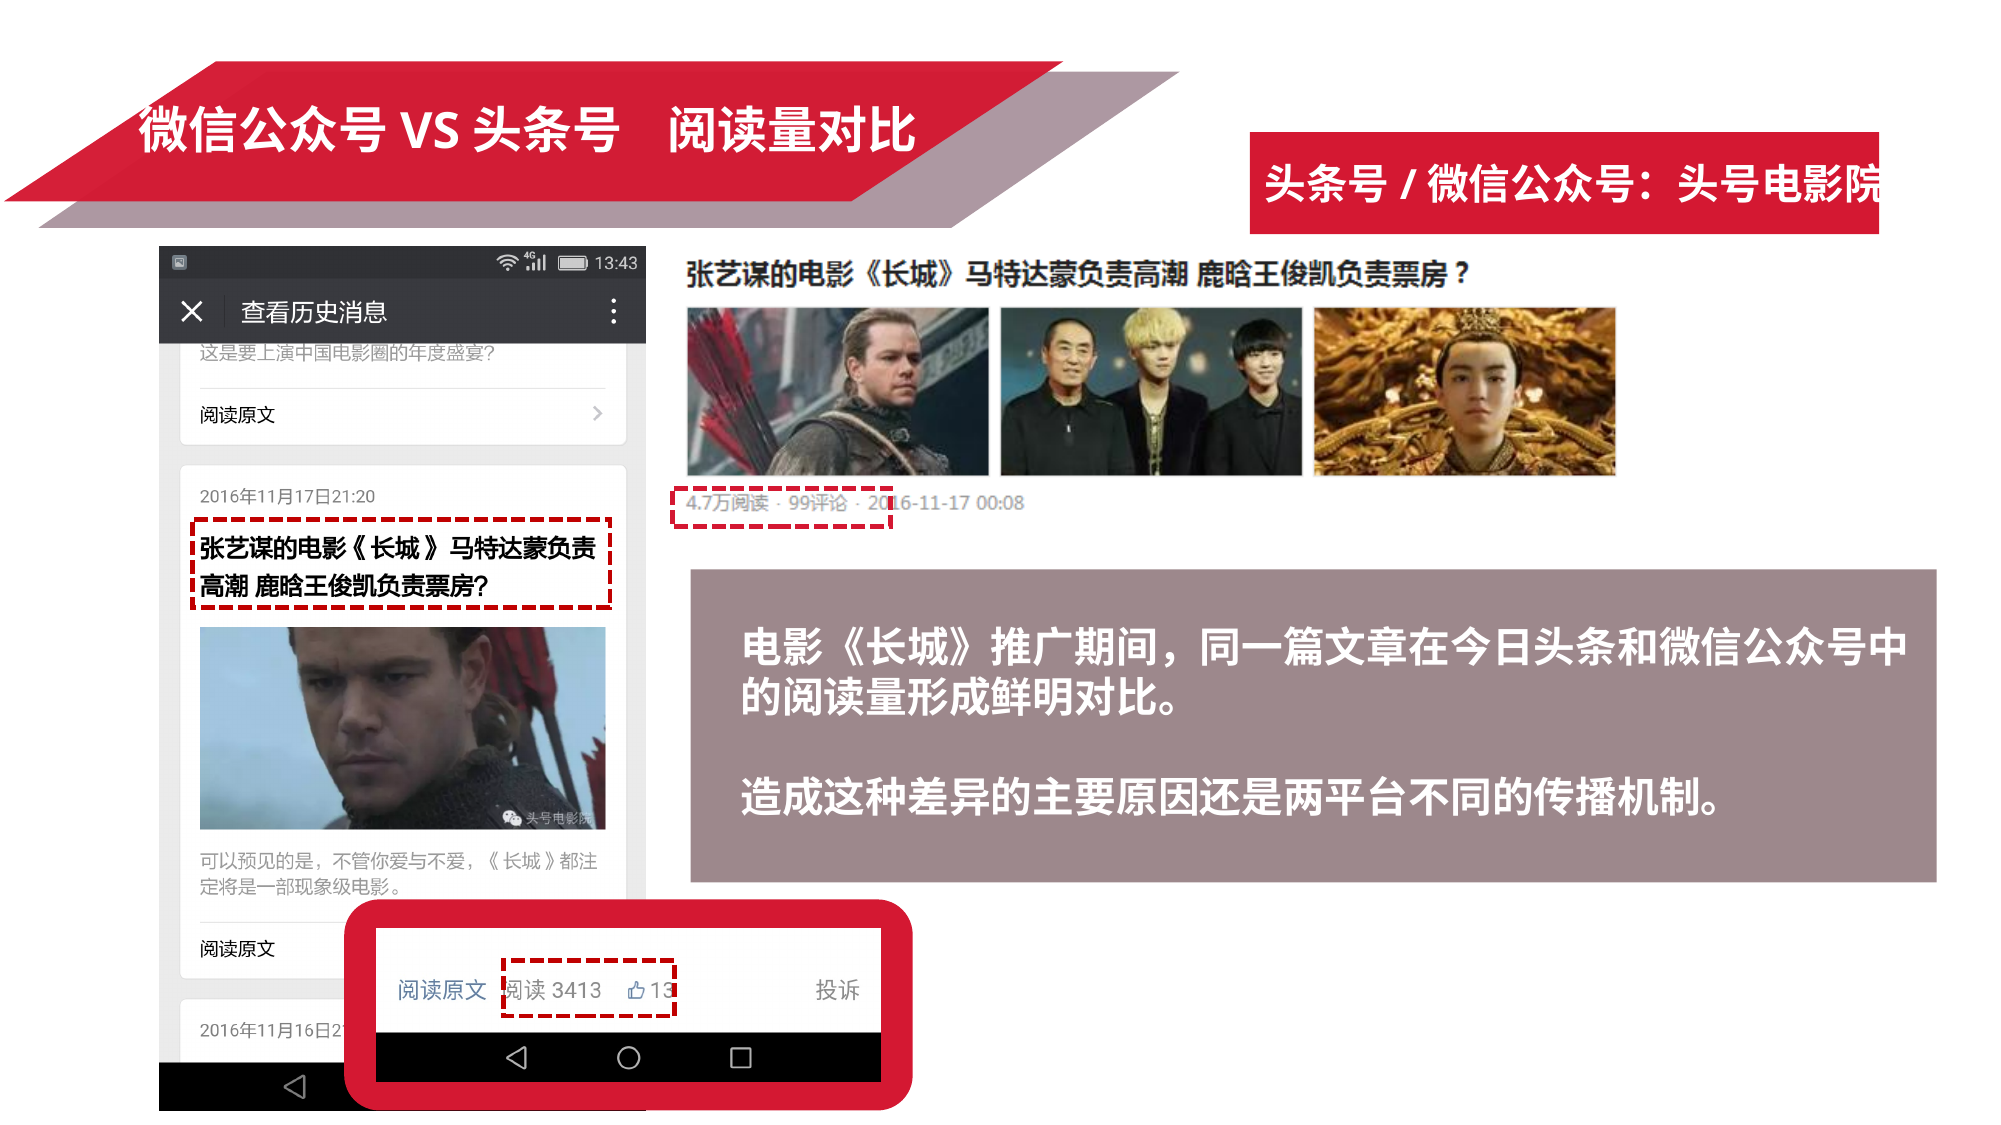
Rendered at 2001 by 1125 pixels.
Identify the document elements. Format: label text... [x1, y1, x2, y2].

picture [674, 246, 1659, 527]
text_box [0, 121, 906, 203]
text_box [671, 487, 675, 528]
text_box [1022, 70, 1184, 131]
text_box [169, 60, 1067, 91]
text_box [1249, 131, 1880, 150]
picture [159, 246, 881, 1111]
text_box [690, 568, 1938, 883]
text_box 头条号/微信公众号：头号电影院 [1249, 150, 1937, 215]
text_box 微信公众号VS头条号 阅读量对比 [123, 91, 1095, 167]
text_box 电影《长城》推广期间，同一篇文章在今日头条和微信公众号中的阅读量形成鲜明对比。 造成这种差异的主要原因还是两平台不同的传播机制。 [725, 612, 1937, 873]
text_box [1249, 215, 1880, 235]
text_box [373, 898, 914, 1112]
text_box [35, 167, 1043, 229]
